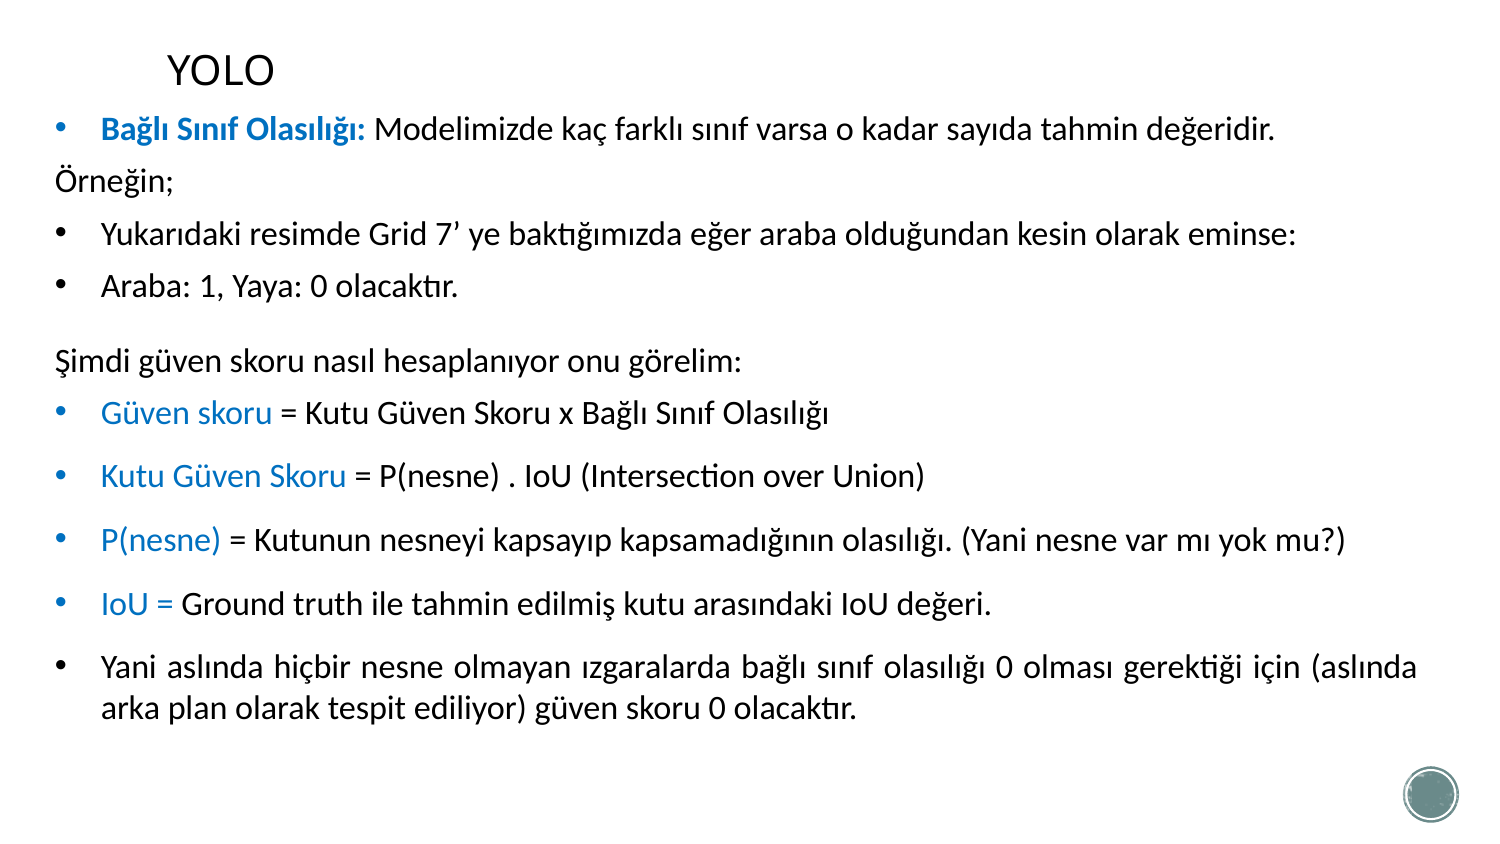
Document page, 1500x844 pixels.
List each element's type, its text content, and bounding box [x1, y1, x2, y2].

text_box Bağlı Sınıf Olasılığı: Modelimizde kaç farklı sınıf varsa o kadar sayıda tahmin değeridir. Örneğin; Yukarıdaki resimde Grid 7’ ye baktığımızda eğer araba olduğundan kesin olarak eminse: Araba: 1, Yaya: 0 olacaktır. Şimdi güven skoru nasıl hesaplanıyor onu görelim: Güven skoru = Kutu Güven Skoru x Bağlı Sınıf Olasılığı Kutu Güven Skoru = P(nesne) . IoU (Intersection over Union) P(nesne) = Kutunun nesneyi kapsayıp kapsamadığının olasılığı. (Yani nesne var mı yok mu?) IoU = Ground truth ile tahmin edilmiş kutu arasındaki IoU değeri. Yani aslında hiçbir nesne olmayan ızgaralarda bağlı sınıf olasılığı 0 olması gerektiği için (aslında arka plan olarak tespit ediliyor) güven skoru 0 olacaktır. [39, 99, 1432, 746]
title YOLO [152, 0, 1338, 99]
